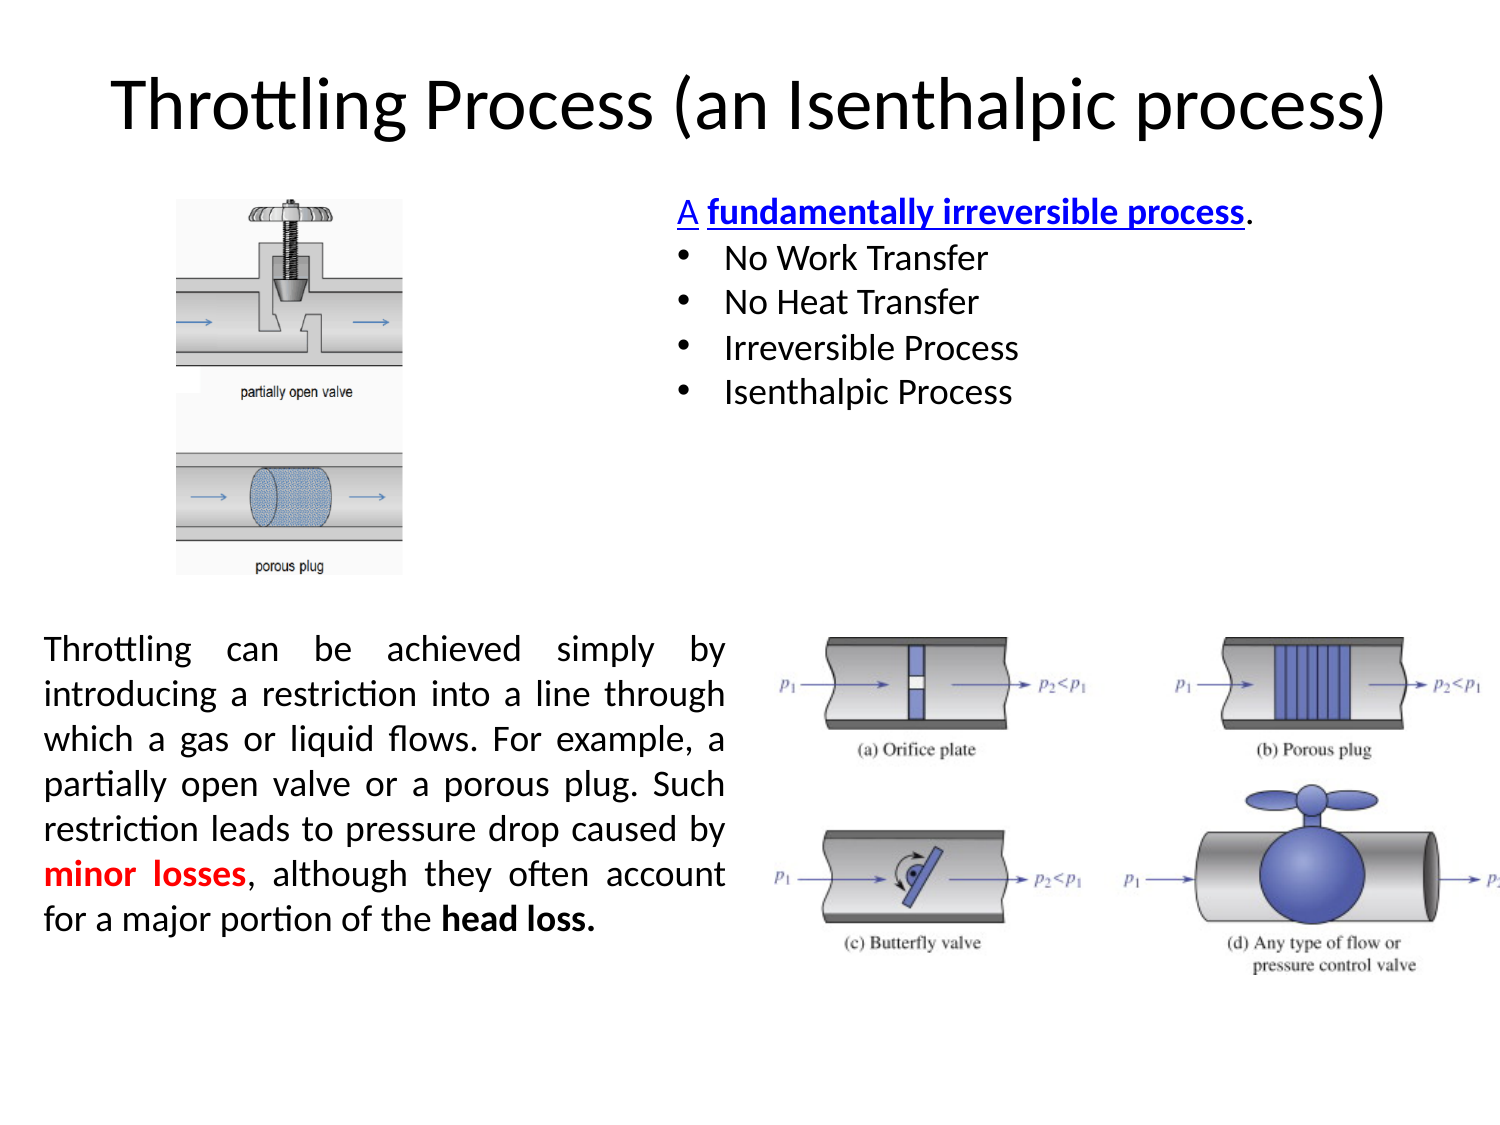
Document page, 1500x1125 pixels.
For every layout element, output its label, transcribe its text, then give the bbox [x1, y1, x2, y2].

text_box Throttling can be achieved simply by introducing a restriction into a line through which a gas or liquid flows. For example, a partially open valve or a porous plug. Such restriction leads to pressure drop caused by minor losses, although they often account for a major portion of the head loss. [28, 616, 742, 947]
text_box A fundamentally irreversible process. No Work Transfer No Heat Transfer Irreversible Process Isenthalpic Process [662, 180, 1500, 420]
picture [774, 637, 1500, 976]
picture [174, 199, 412, 576]
title Throttling Process (an Isenthalpic process) [75, 5, 1425, 194]
